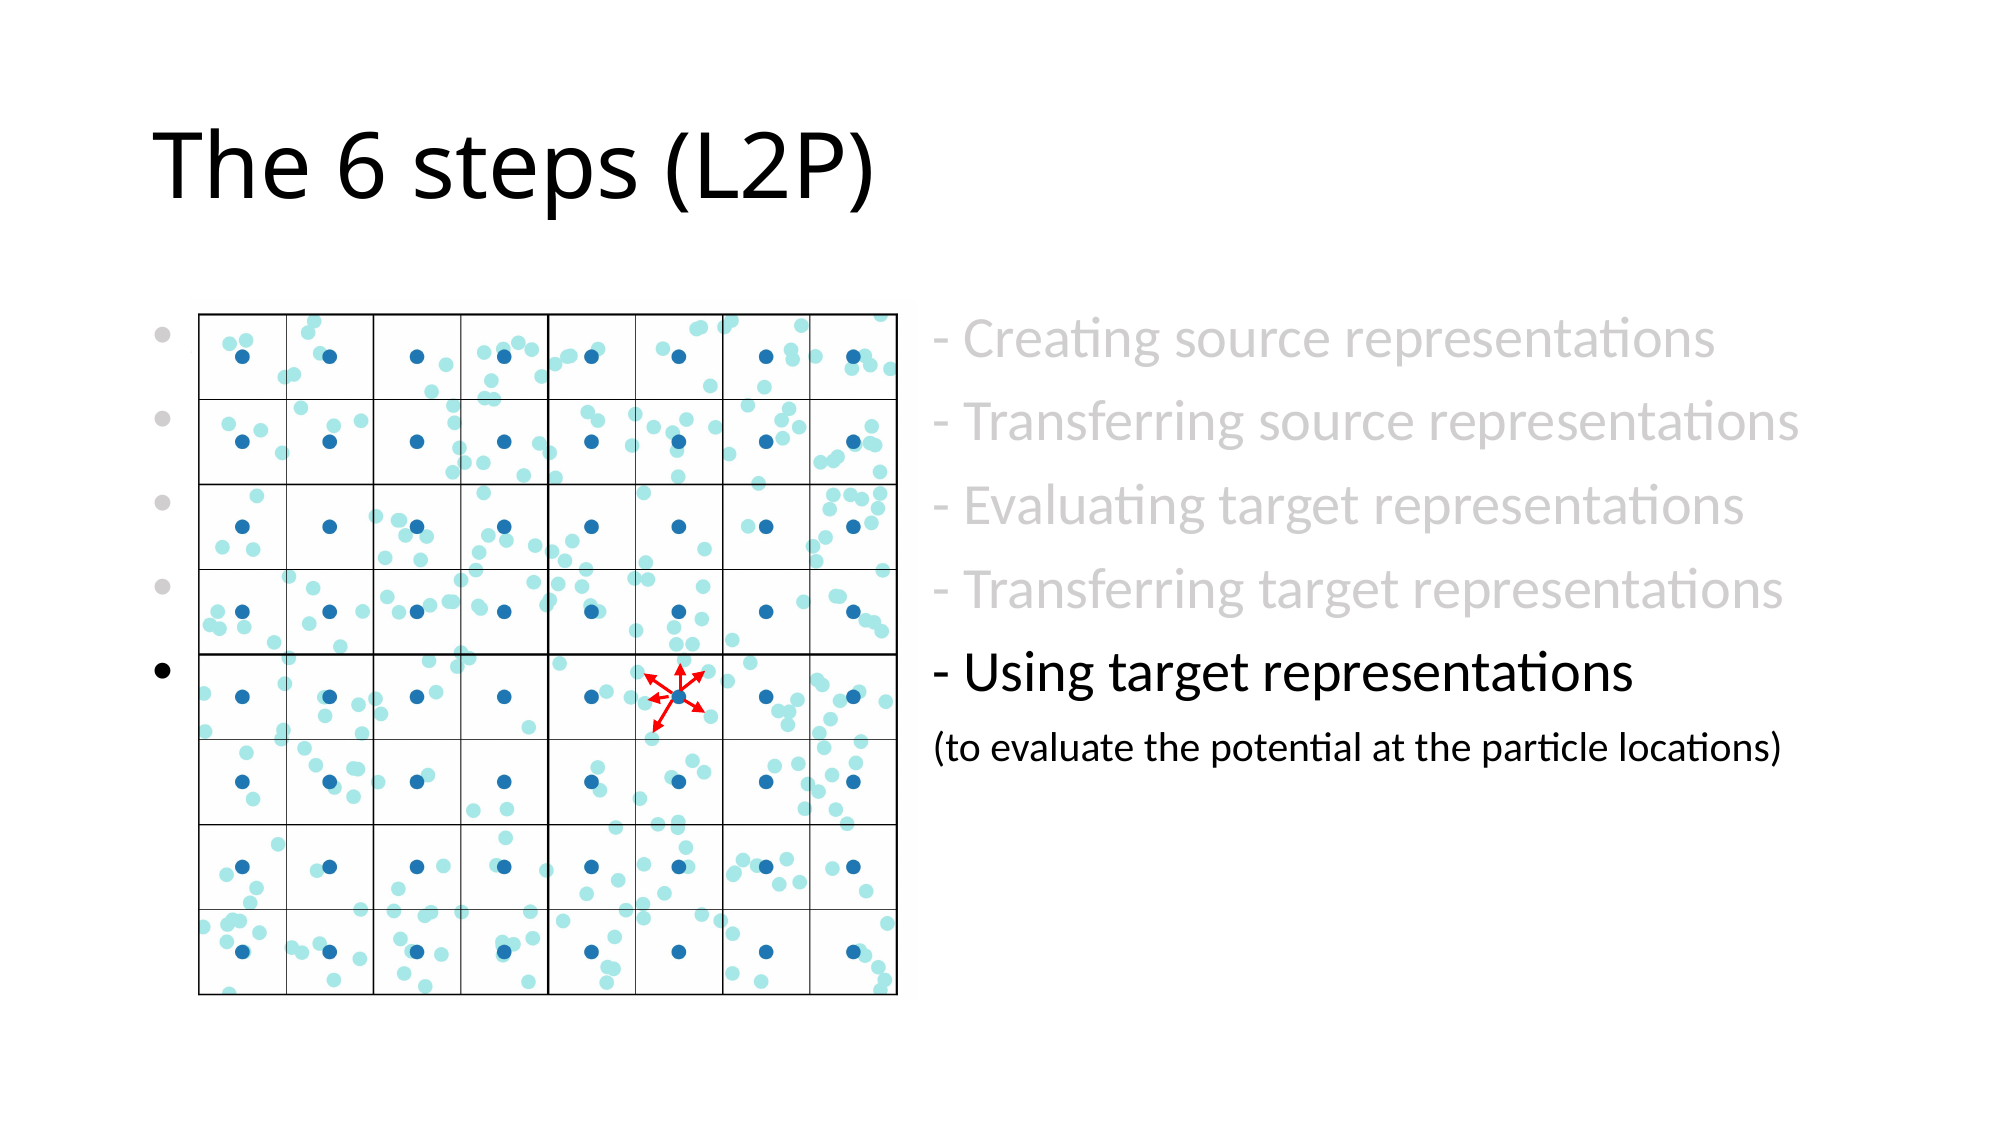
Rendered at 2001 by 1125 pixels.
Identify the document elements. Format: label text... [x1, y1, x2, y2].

text_box - Creating source representations - Transferring source representations - Evaluating target representations - Transferring target representations - Using target representations (to evaluate the potential at the particle locations) [917, 299, 1954, 1014]
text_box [681, 670, 706, 691]
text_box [647, 696, 669, 701]
picture [191, 299, 918, 1000]
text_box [652, 699, 673, 733]
title The 6 steps (L2P) [137, 59, 1863, 278]
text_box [643, 673, 673, 694]
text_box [683, 699, 706, 713]
list Source to Multipole (S2M) Multipole to Multipole (M2M) Multipole to Local (M2L) Local to Local (L2L) Local to Particle (L2P) [137, 299, 917, 1014]
